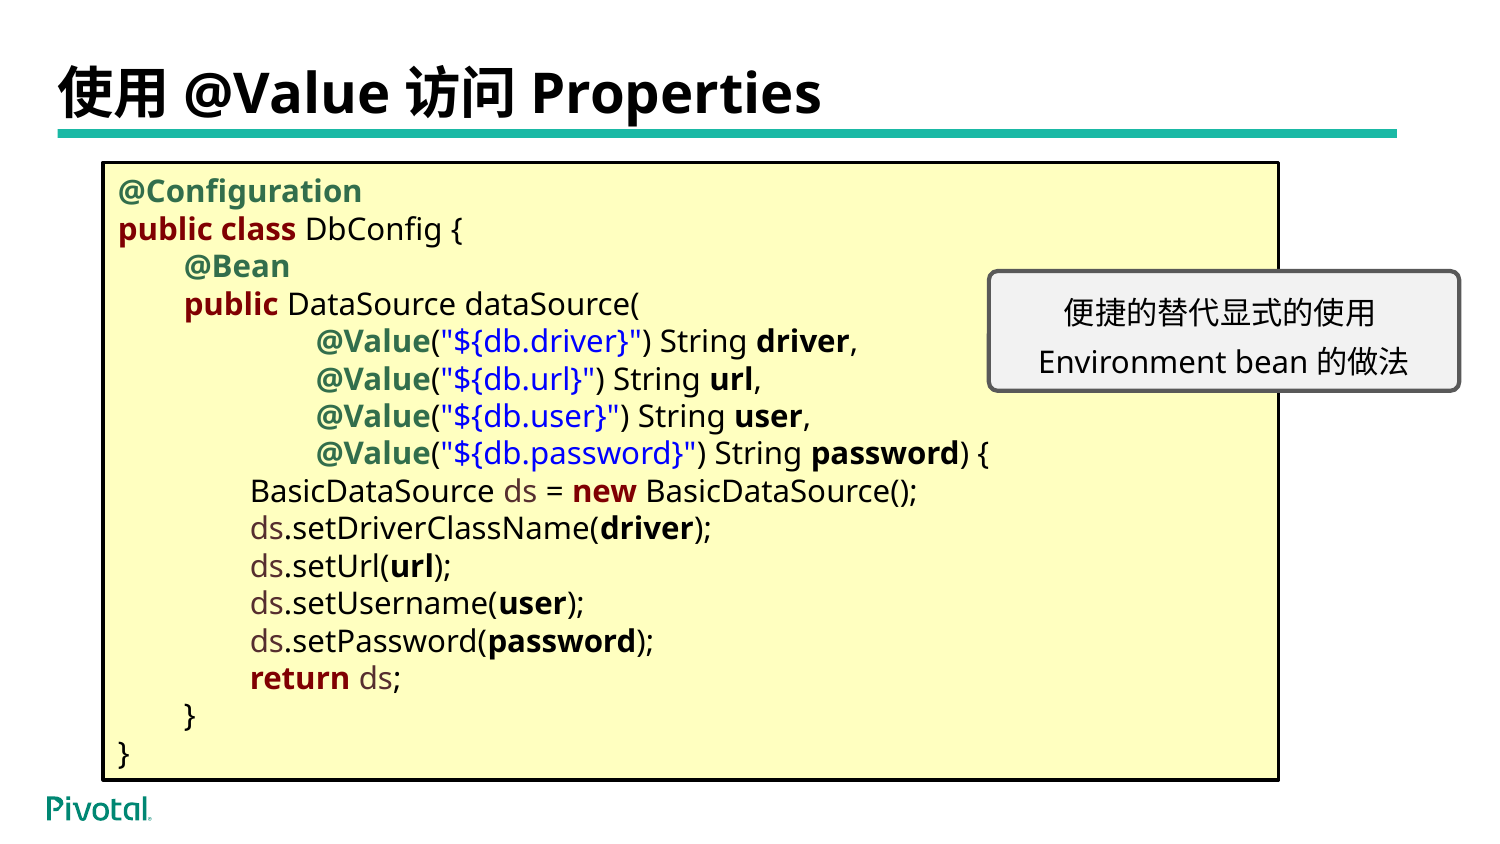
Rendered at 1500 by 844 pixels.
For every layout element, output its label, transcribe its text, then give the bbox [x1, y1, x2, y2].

title 使用@Value访问Properties [57, 56, 1352, 125]
text_box @Configuration public class DbConfig { @Bean public DataSource dataSource( @Value("${db.driver}") String driver, @Value("${db.url}") String url, @Value("${db.user}") String user, @Value("${db.password}") String password) { BasicDataSource ds = new BasicDataSource(); ds.setDriverClassName(driver); ds.setUrl(url); ds.setUsername(user); ds.setPassword(password); return ds; } } [101, 160, 1281, 782]
text_box 便捷的替代显式的使用Environment bean的做法 [986, 268, 1462, 393]
